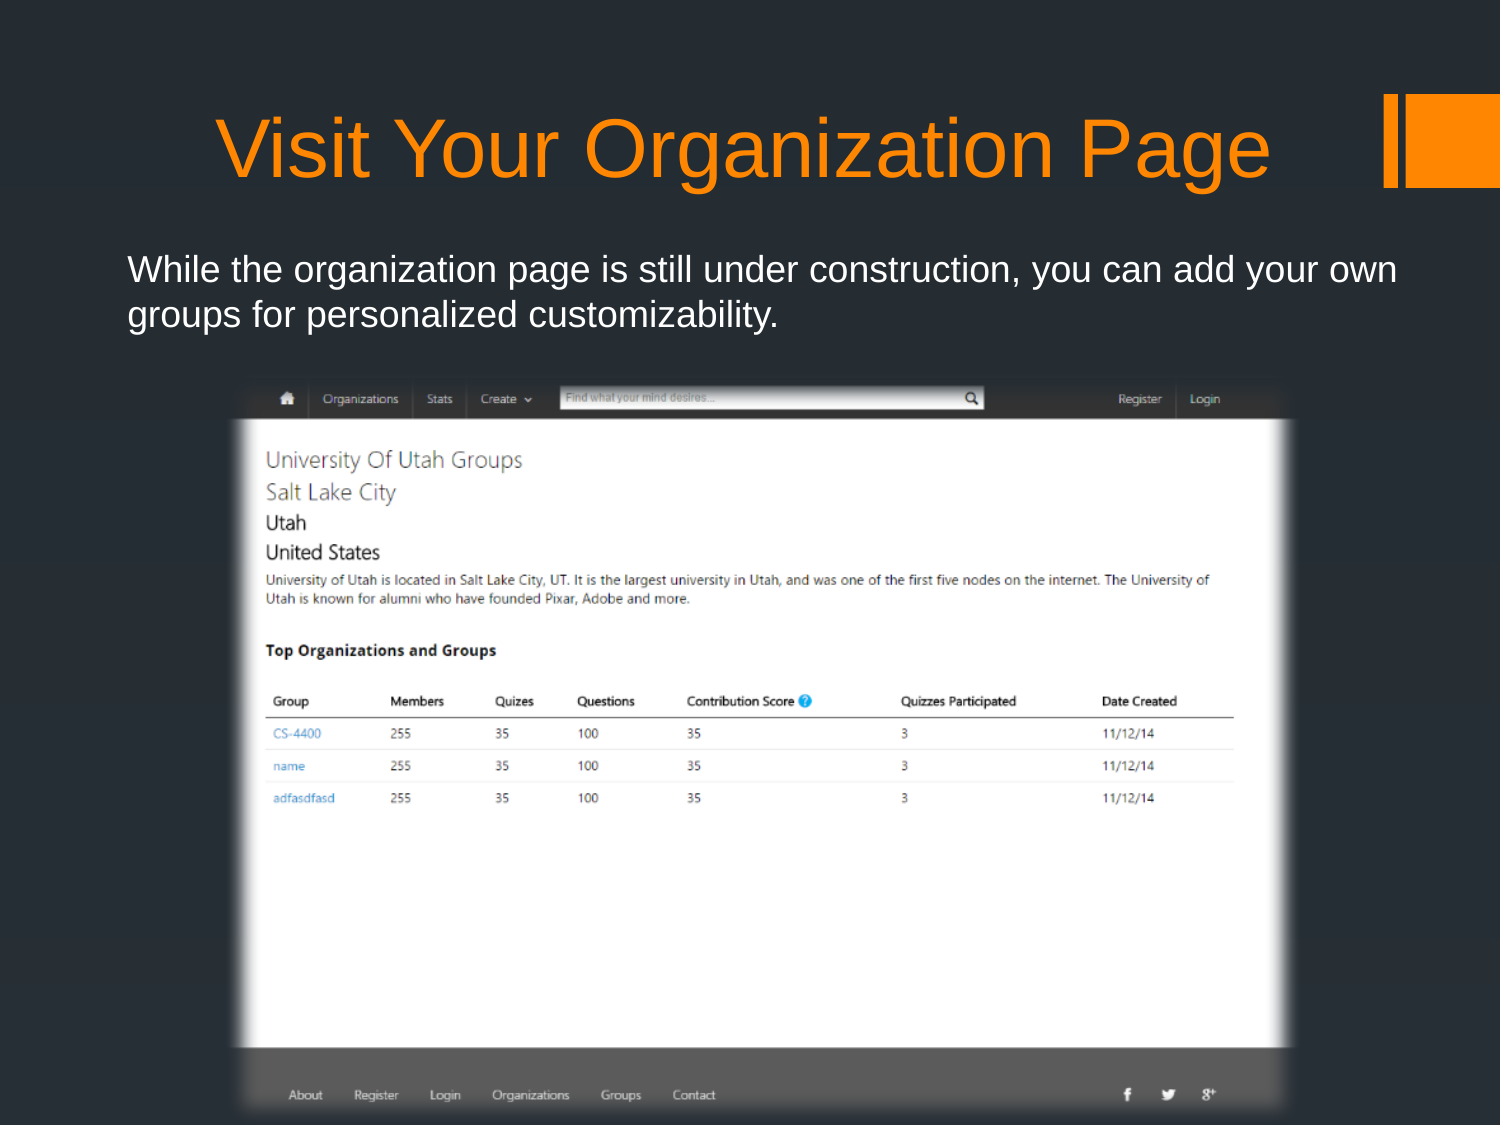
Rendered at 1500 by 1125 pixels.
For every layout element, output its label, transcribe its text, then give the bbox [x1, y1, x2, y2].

title Visit Your Organization Page [200, 62, 1400, 202]
text_box While the organization page is still under construction, you can add your own groups for personalized customizability. [112, 237, 1450, 343]
picture [224, 374, 1300, 1125]
